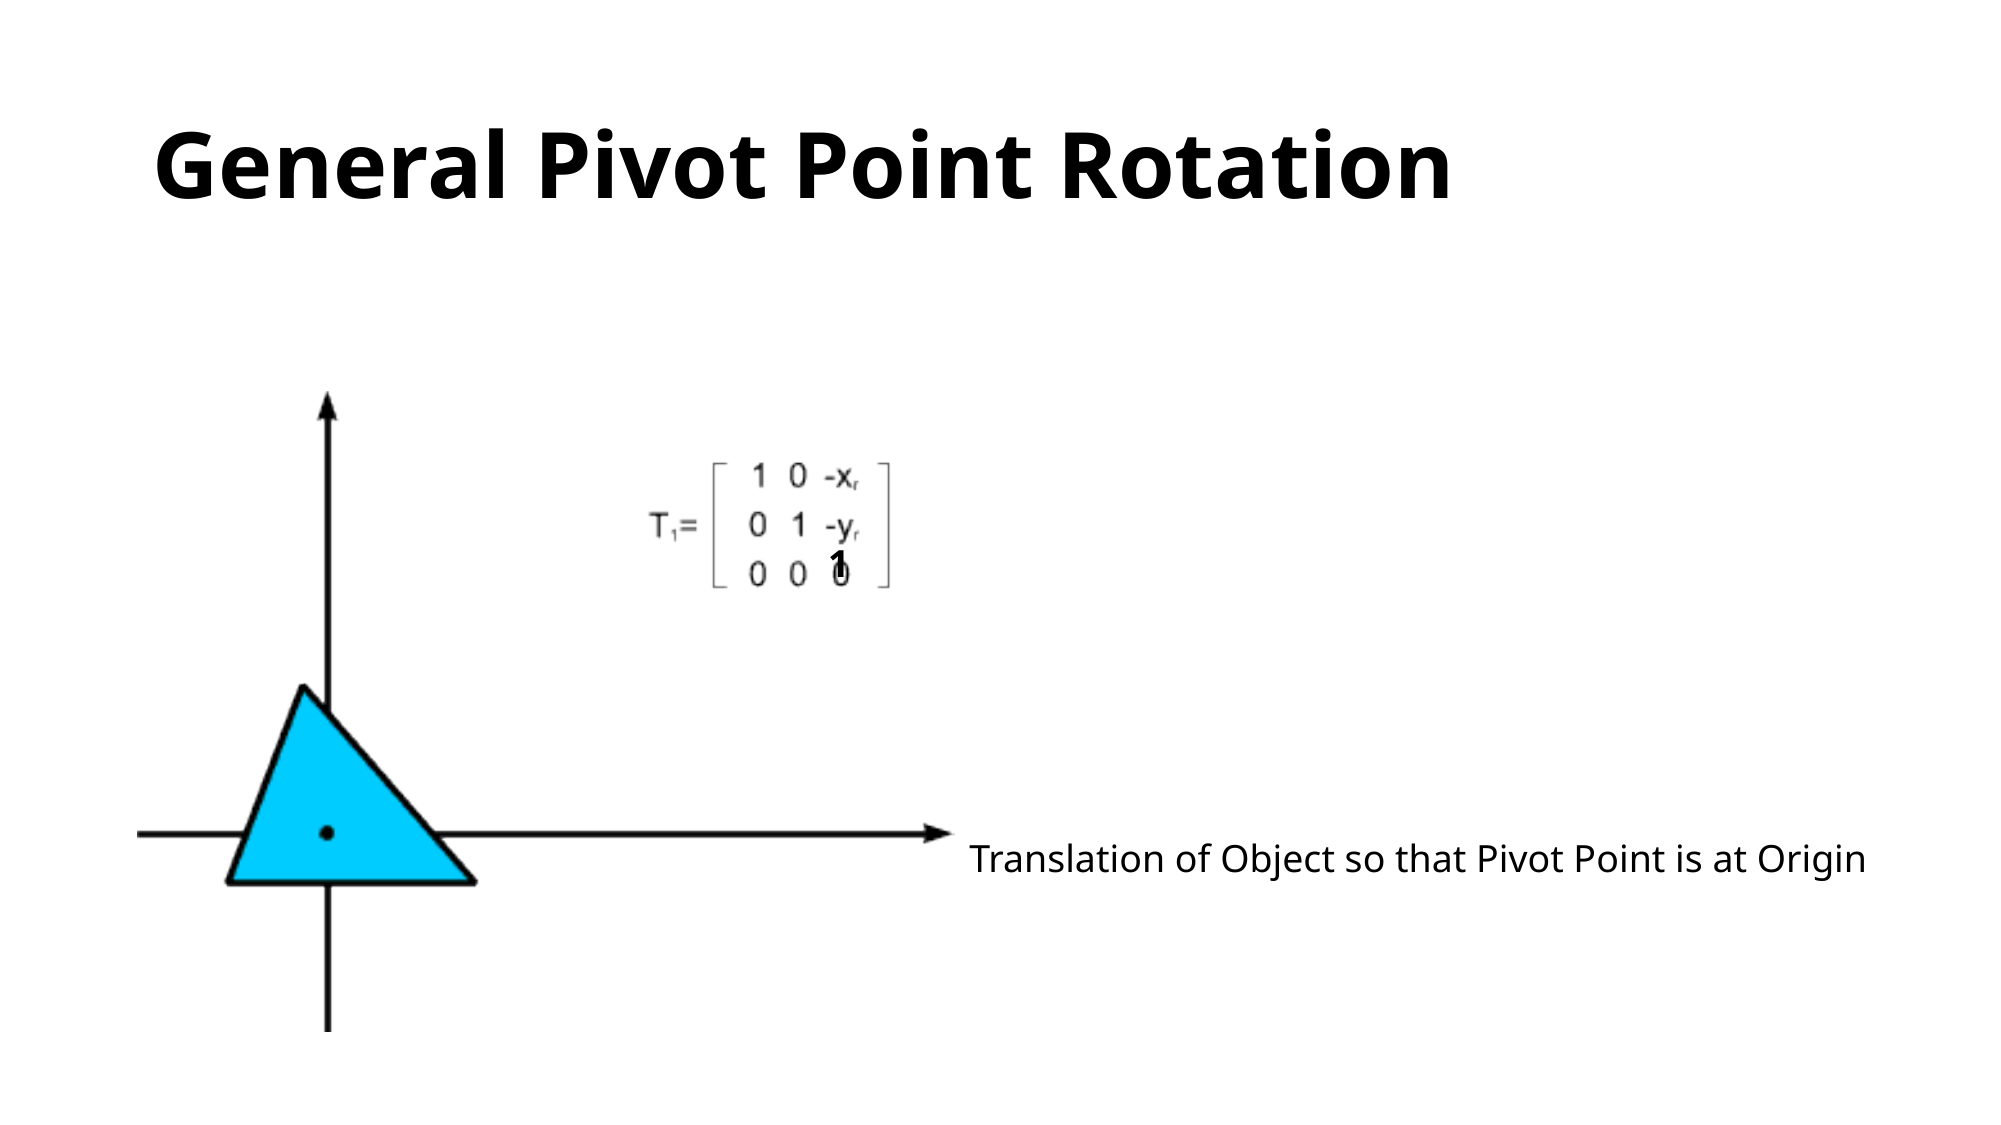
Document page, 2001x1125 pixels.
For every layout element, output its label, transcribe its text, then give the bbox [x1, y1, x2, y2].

picture [137, 391, 955, 1032]
title General Pivot Point Rotation [137, 59, 1863, 278]
text_box Translation of Object so that Pivot Point is at Origin [955, 827, 1955, 888]
